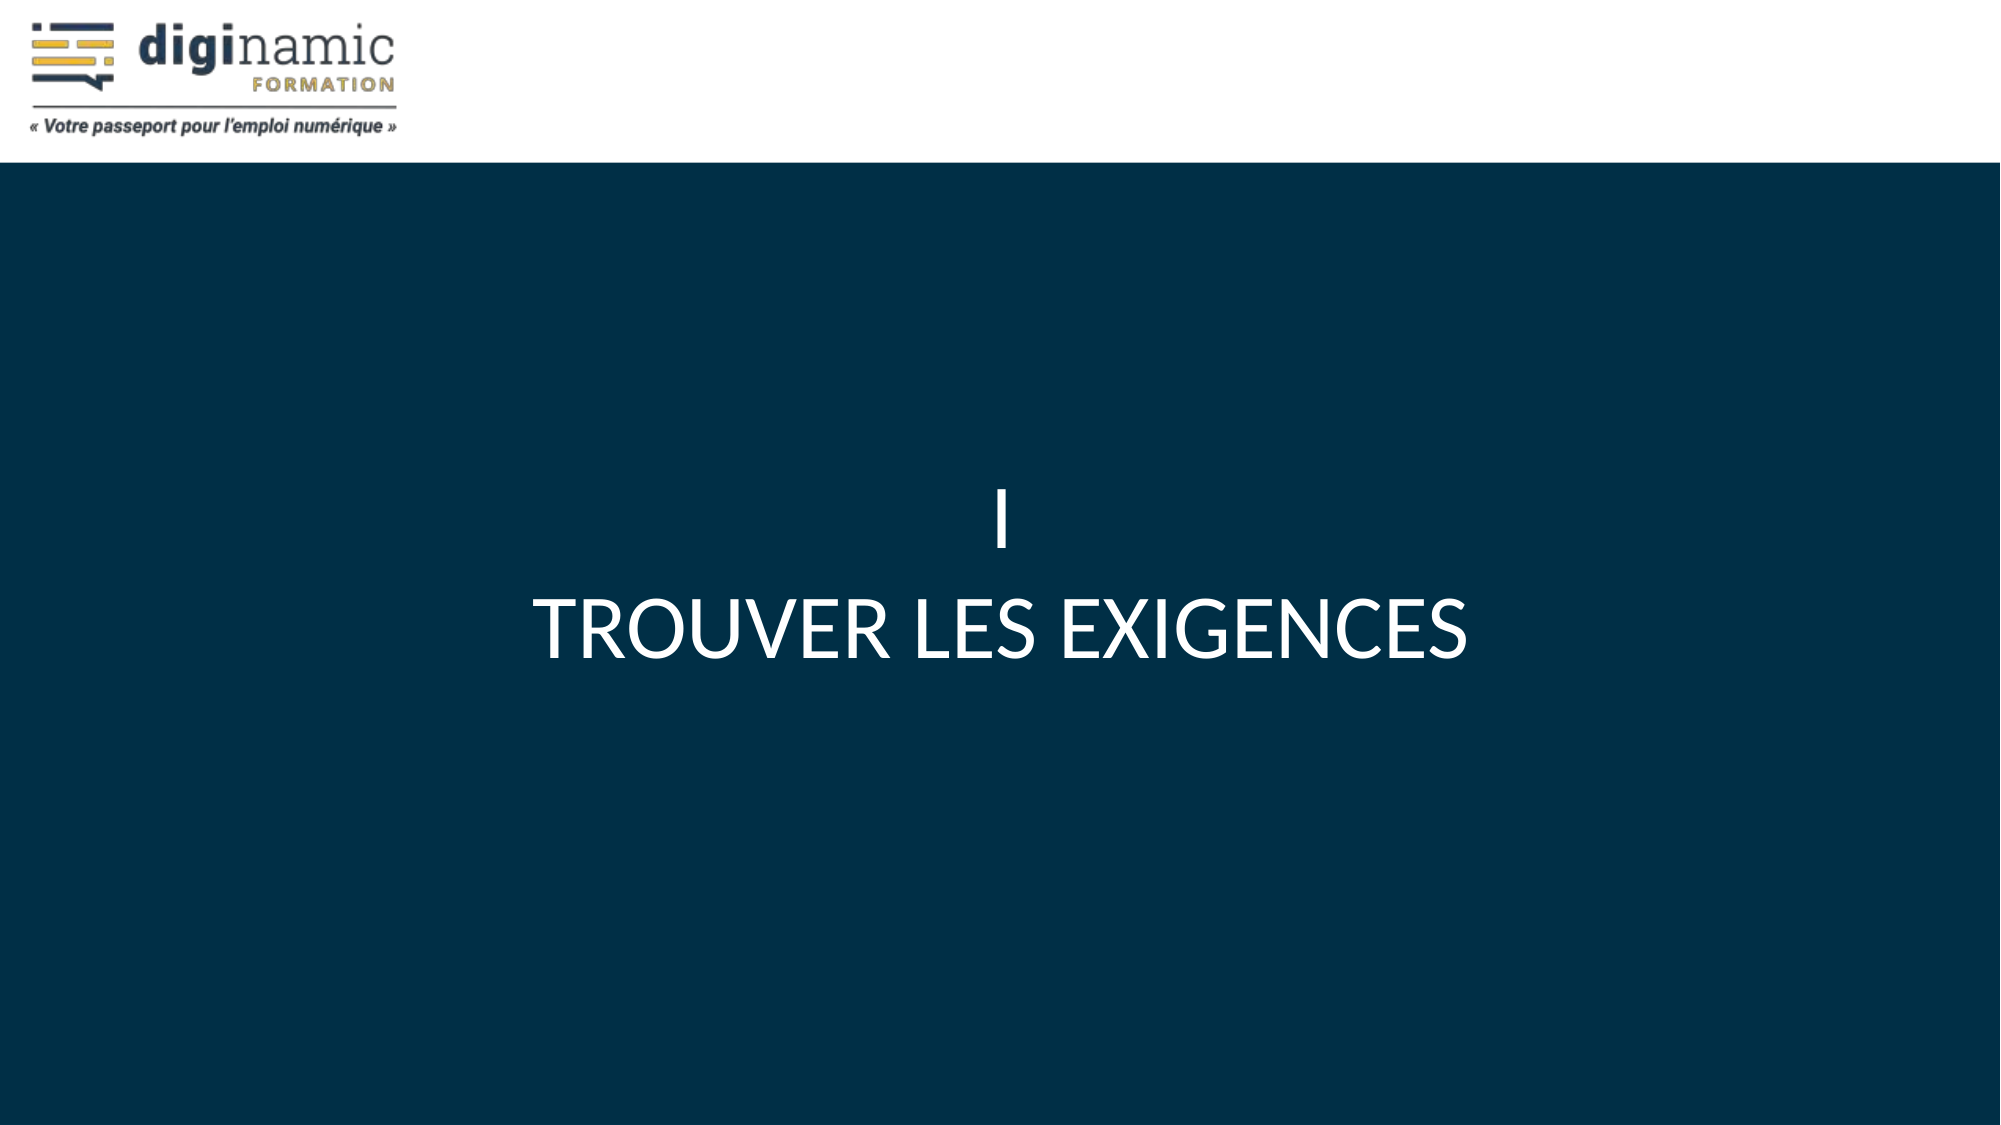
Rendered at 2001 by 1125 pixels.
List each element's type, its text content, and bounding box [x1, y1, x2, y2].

text_box [0, 160, 2000, 1125]
text_box I TROUVER LES EXIGENCES [362, 449, 1638, 685]
picture [15, 20, 414, 138]
